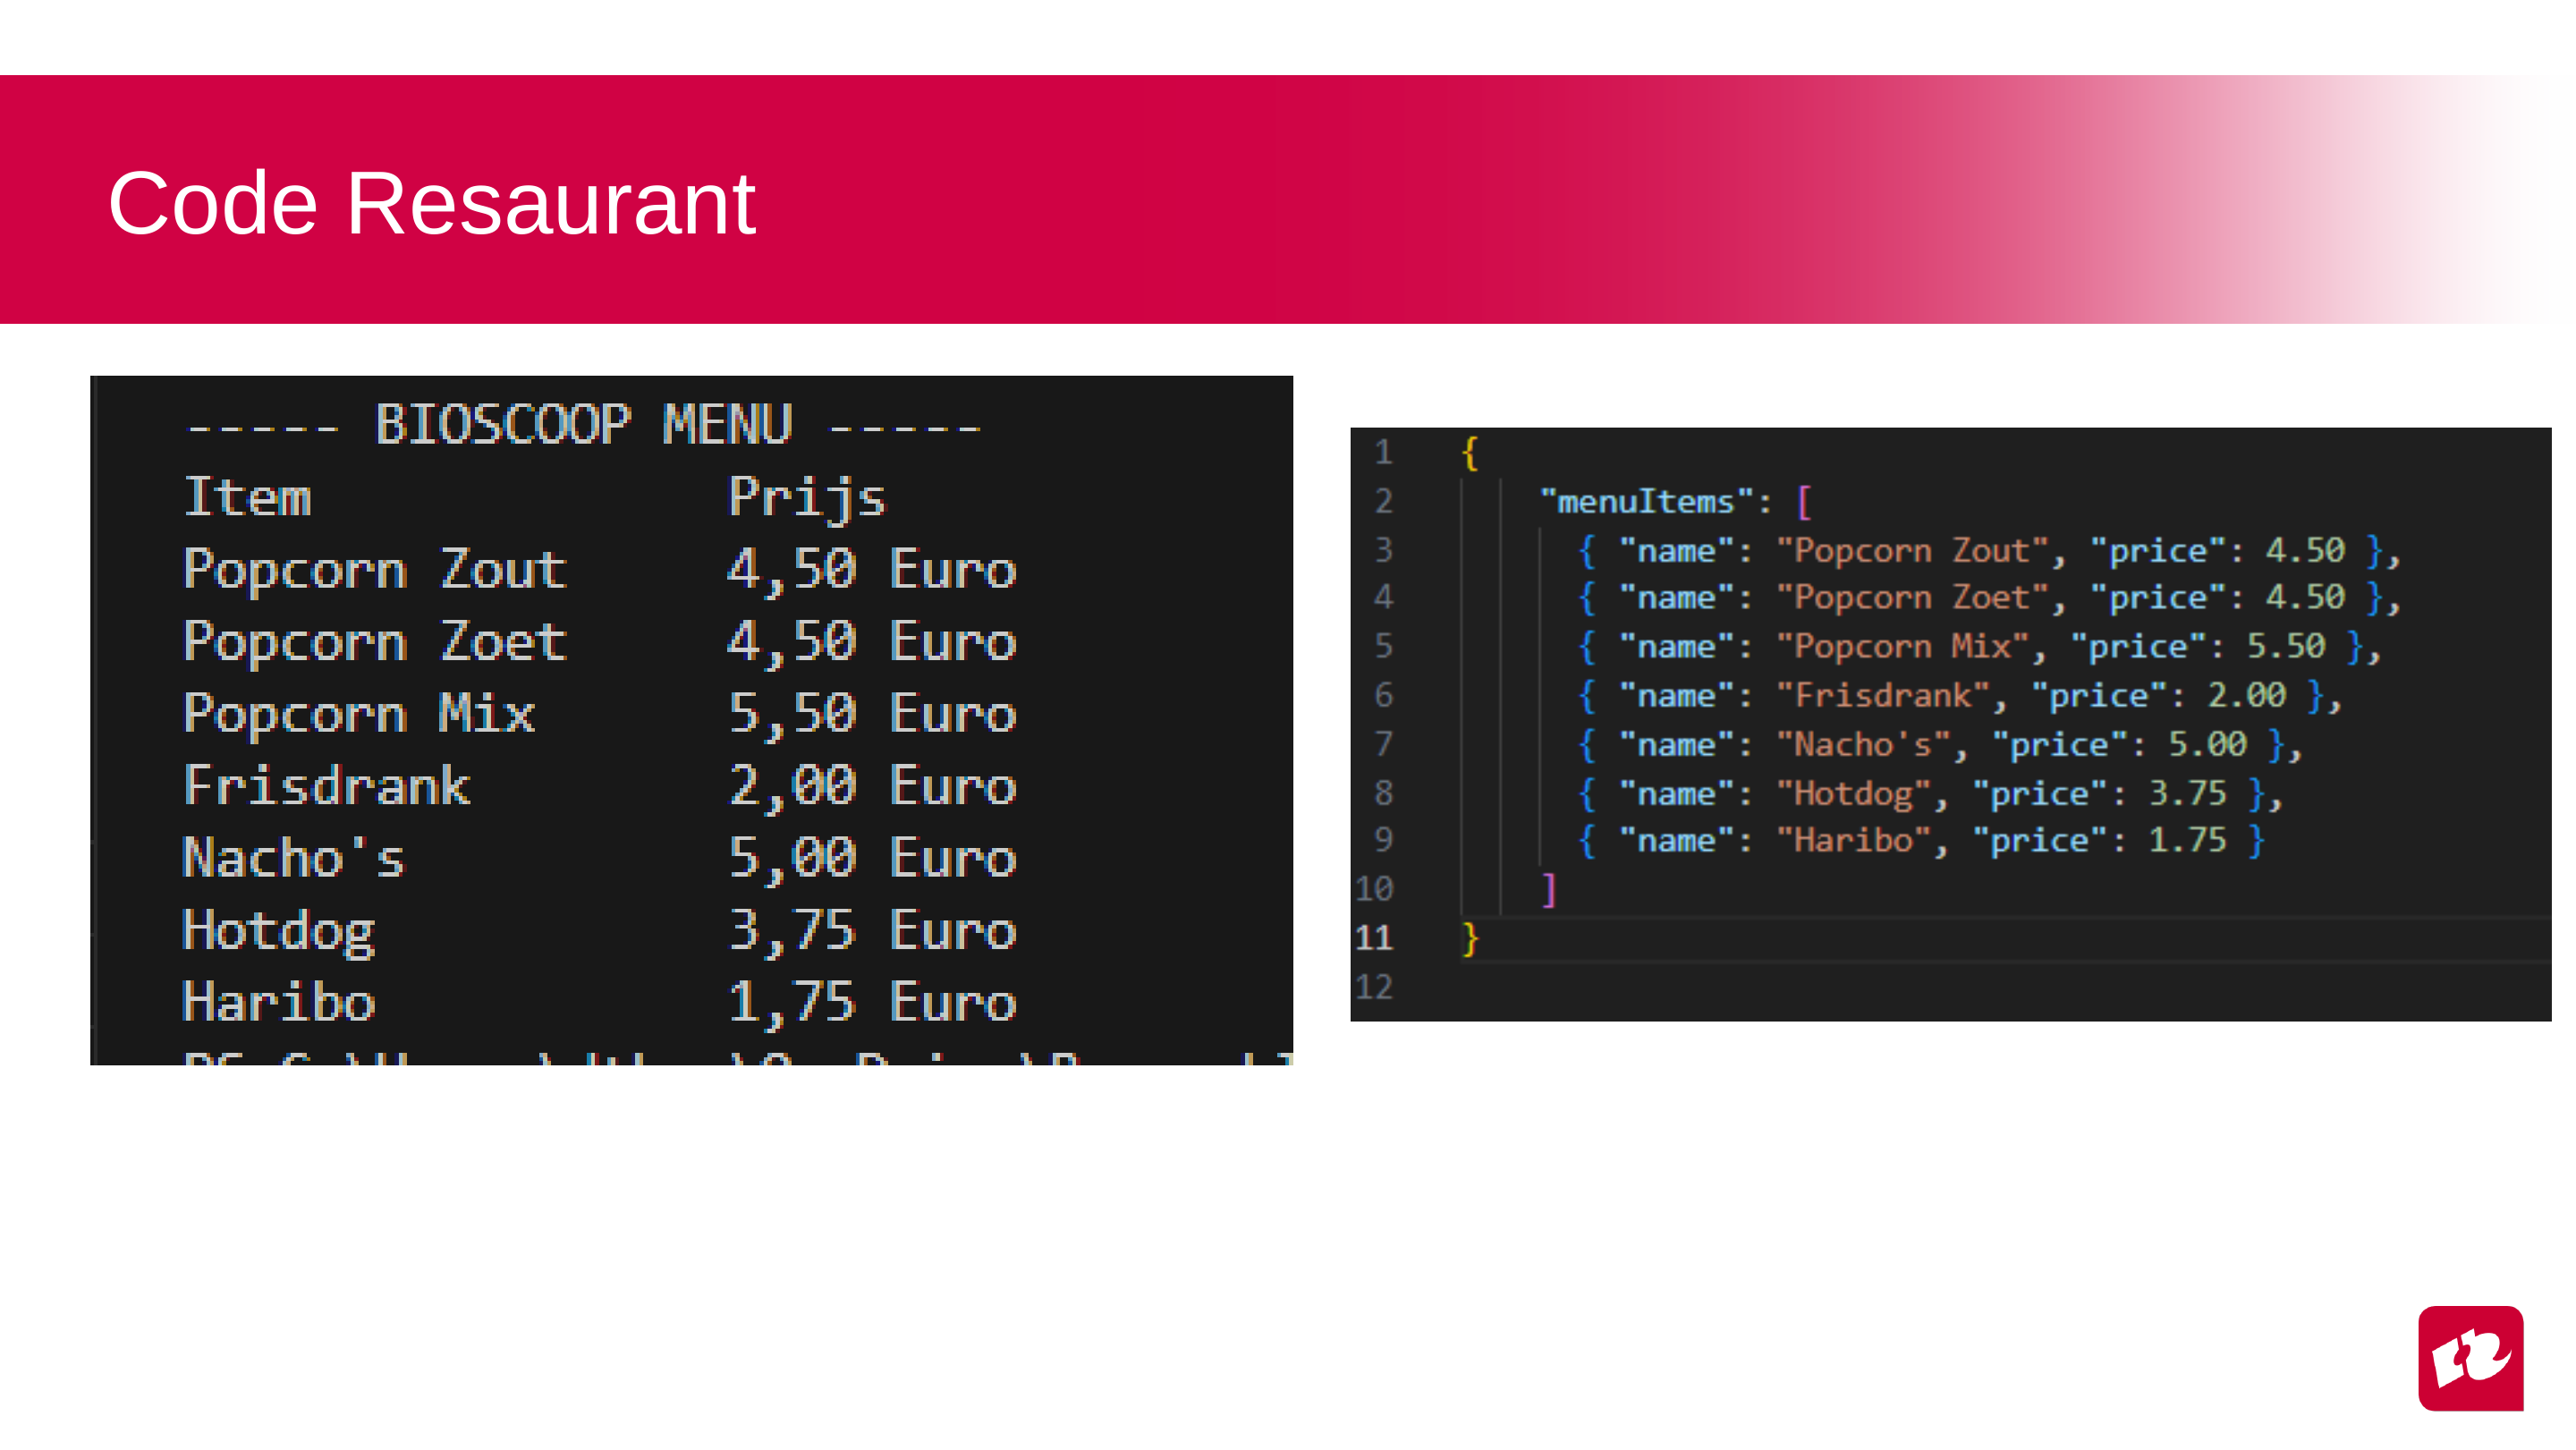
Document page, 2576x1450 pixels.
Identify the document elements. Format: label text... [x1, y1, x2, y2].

title Code Resaurant [106, 125, 2355, 271]
picture [2418, 1305, 2524, 1412]
picture [1351, 428, 2552, 1022]
picture [90, 376, 1293, 1065]
picture [0, 75, 2576, 324]
